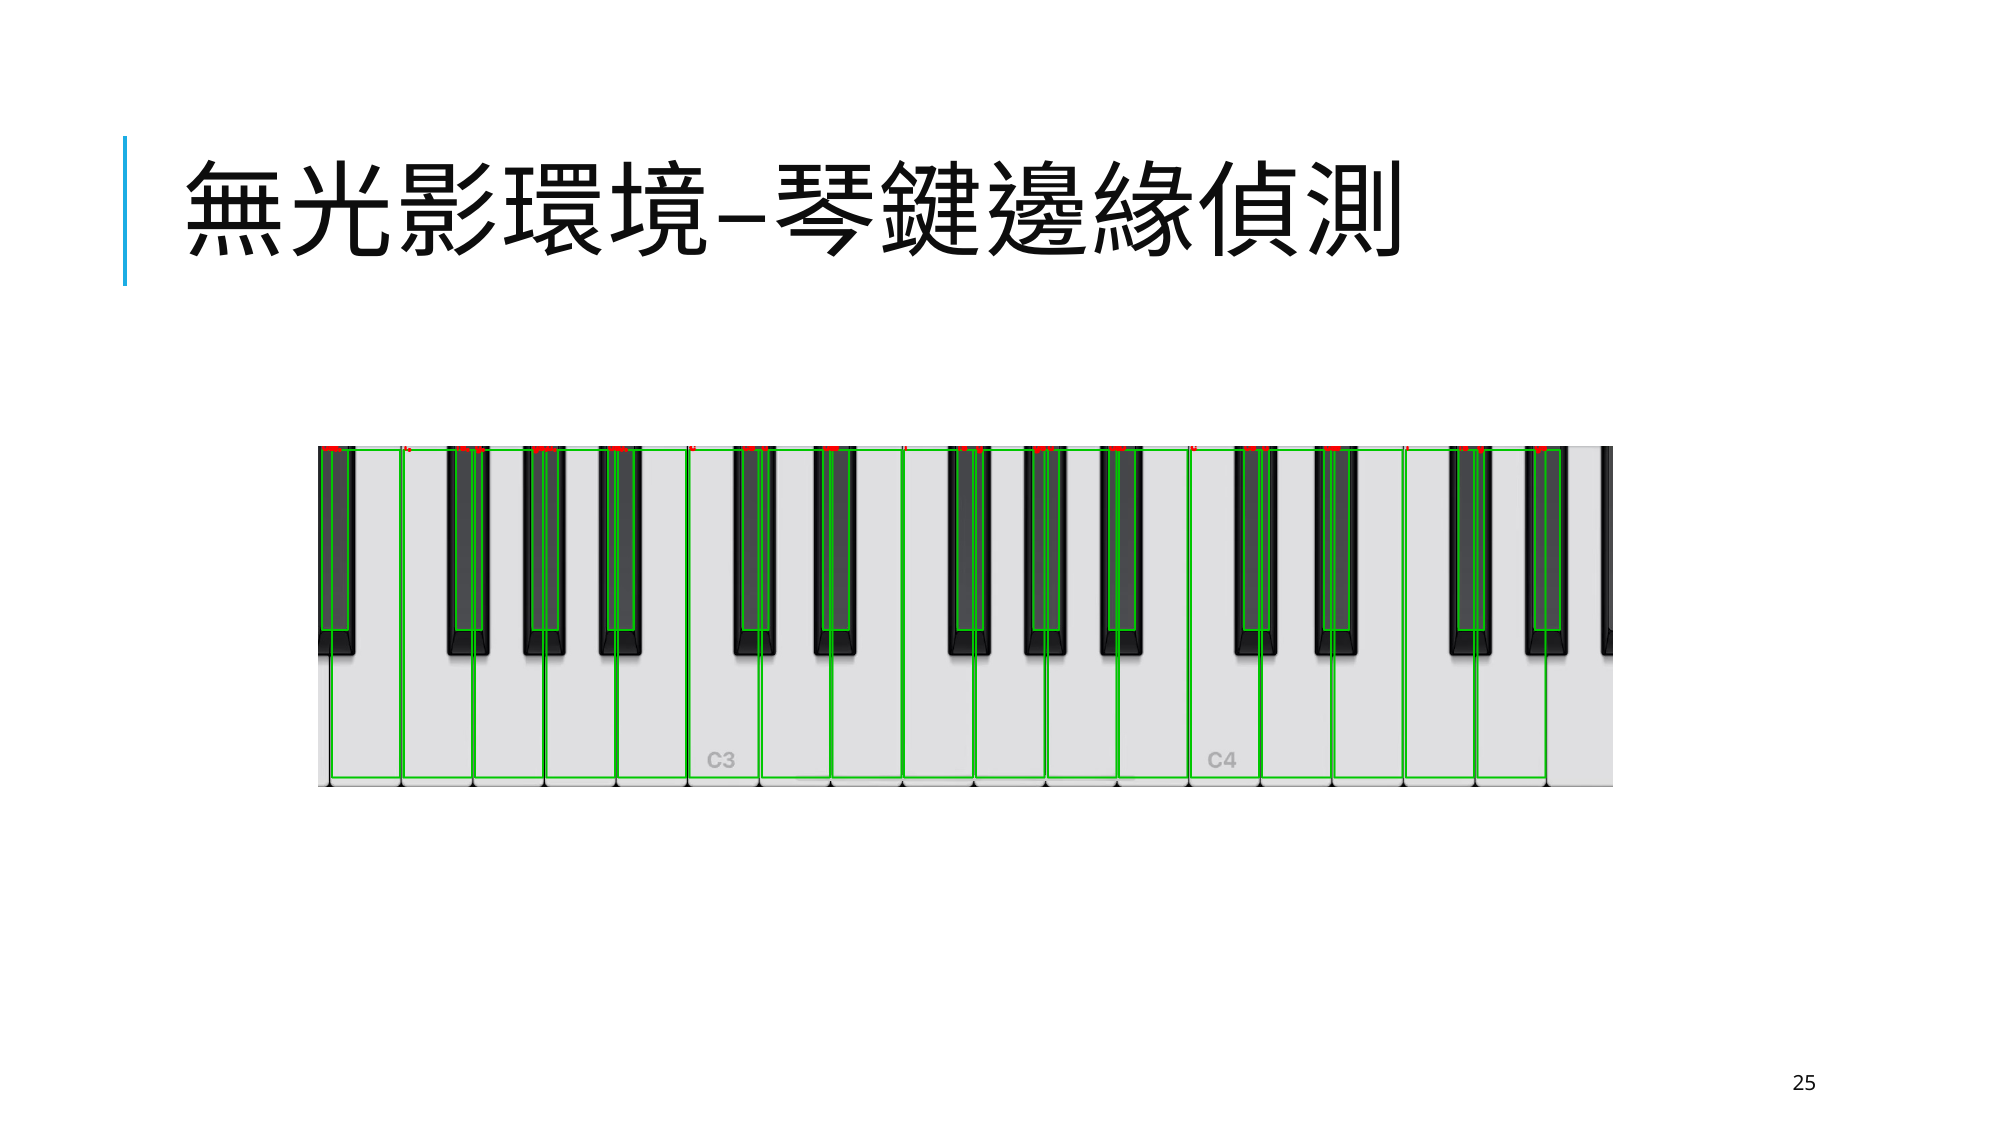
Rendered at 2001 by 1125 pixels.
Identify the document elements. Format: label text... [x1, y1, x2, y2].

slide_number 25 [1777, 1061, 1938, 1107]
title 無光影環境–琴鍵邊緣偵測 [168, 96, 1763, 342]
picture [317, 444, 1613, 787]
